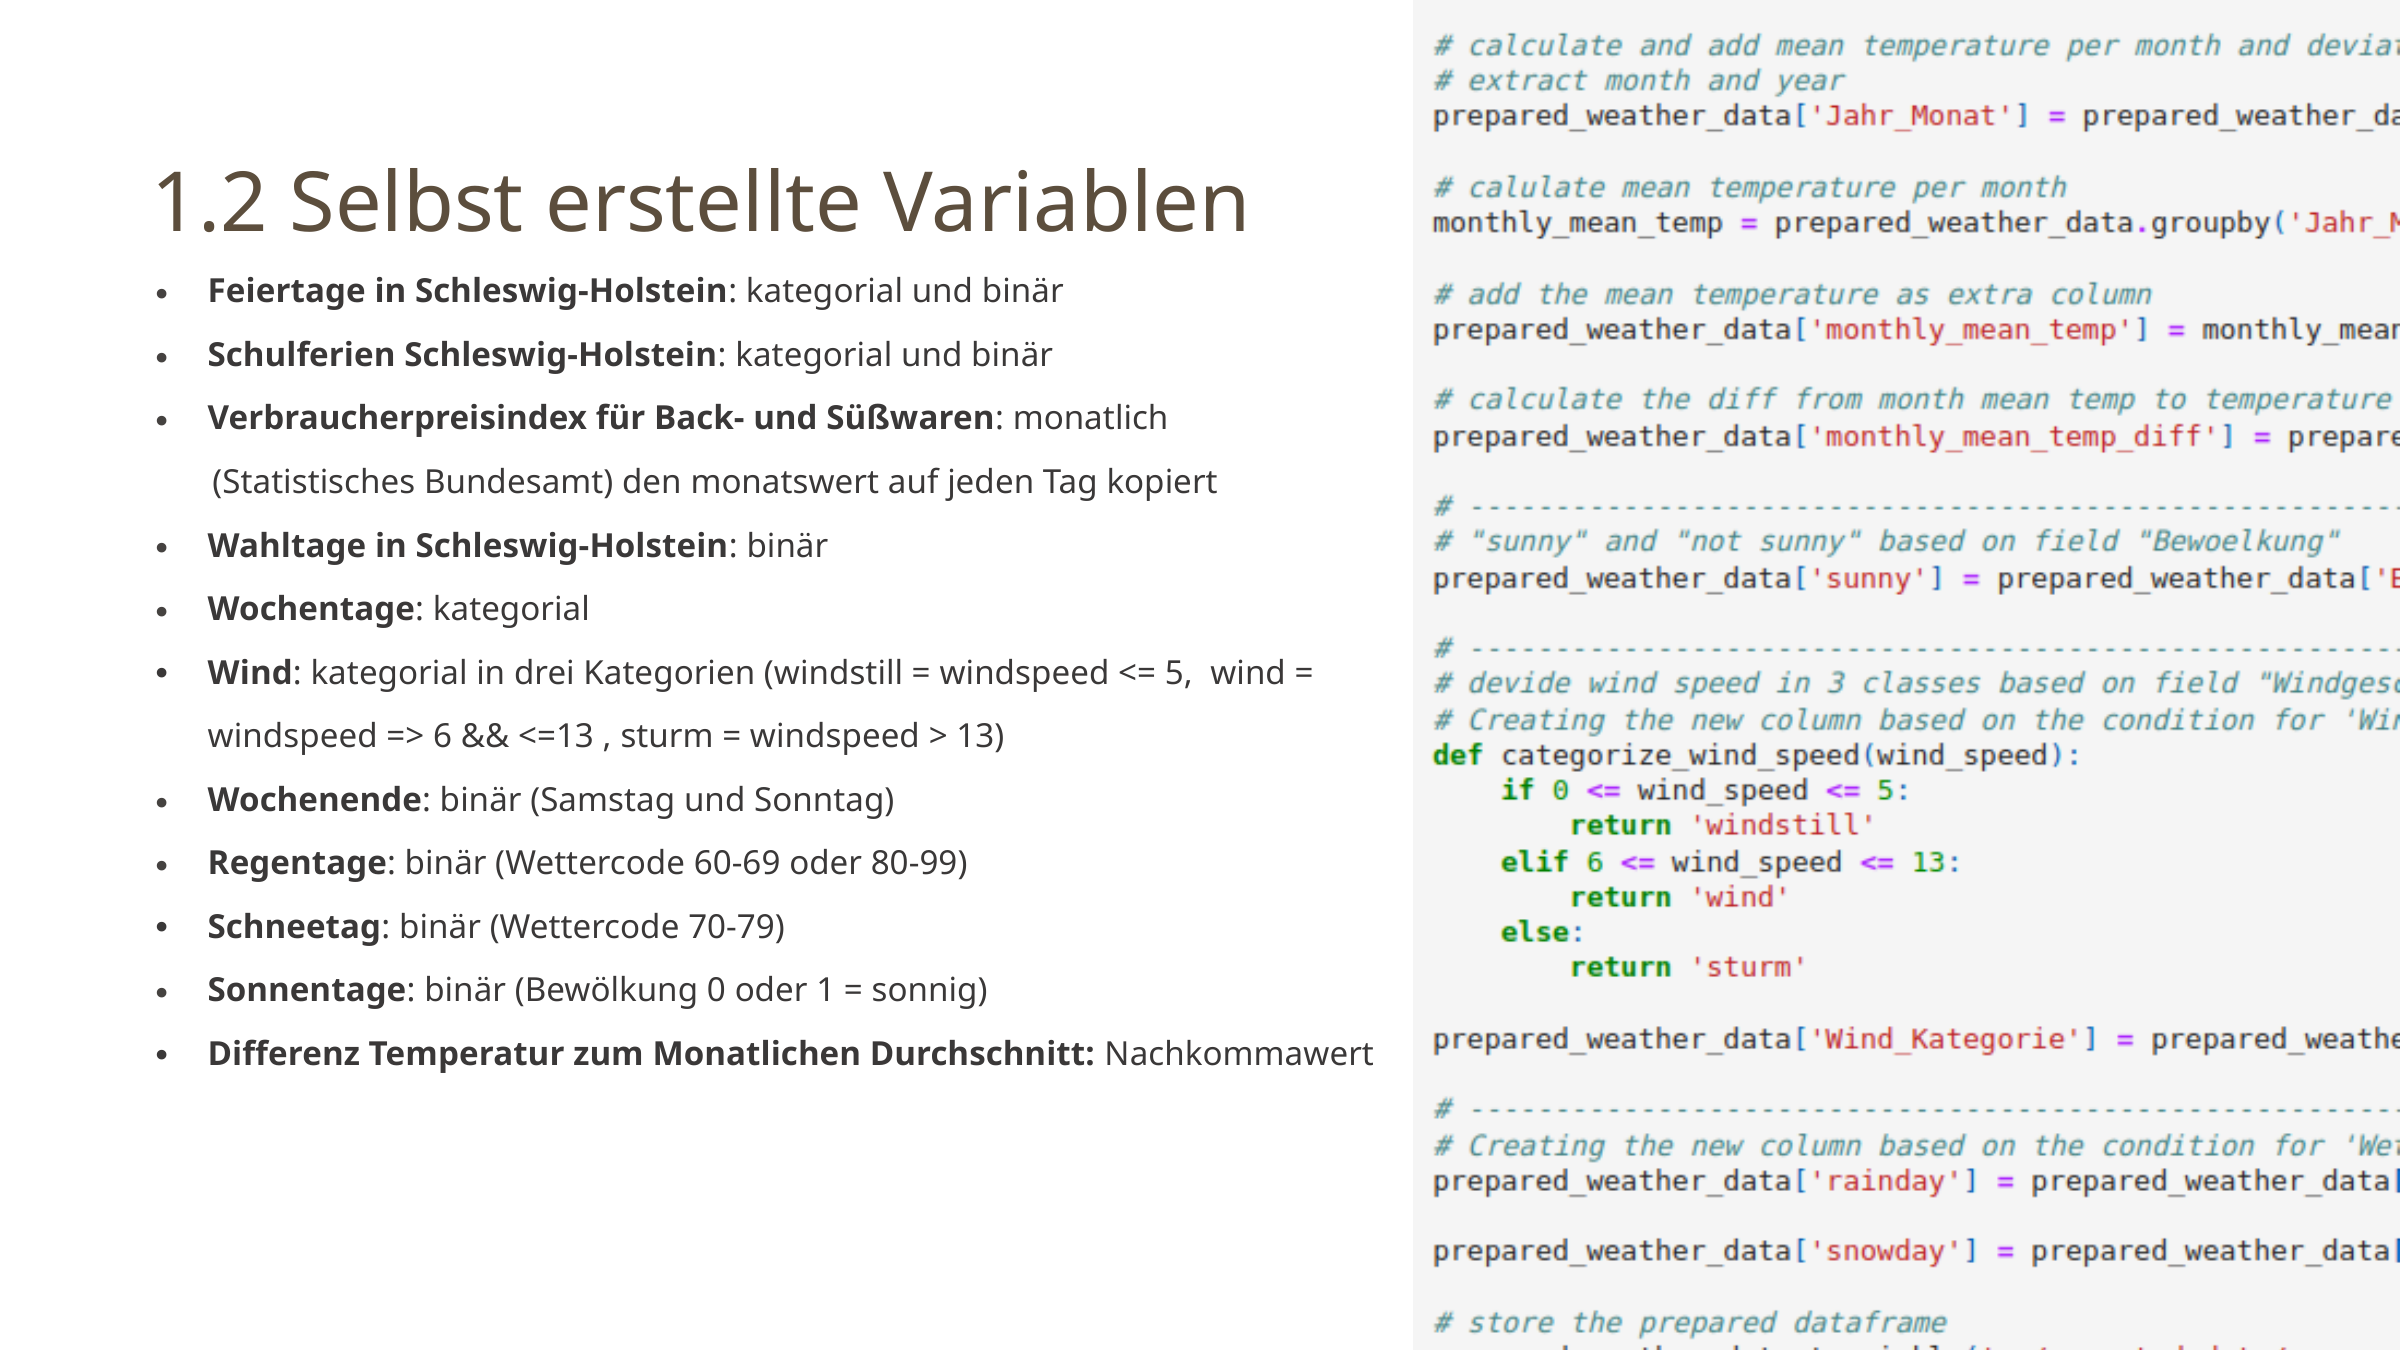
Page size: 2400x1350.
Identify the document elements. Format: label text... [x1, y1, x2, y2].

picture [1413, 0, 2400, 1350]
text_box Feiertage in Schleswig-Holstein: kategorial und binär Schulferien Schleswig-Holstein: kategorial und binär Verbraucherpreisindex für Back- und Süßwaren: monatlich (Statistisches Bundesamt) den monatswert auf jeden Tag kopiert Wahltage in Schleswig-Holstein: binär Wochentage: kategorial Wind: kategorial in drei Kategorien (windstill = windspeed <= 5, wind = windspeed => 6 && <=13 , sturm = windspeed > 13) Wochenende: binär (Samstag und Sonntag) Regentage: binär (Wettercode 60-69 oder 80-99) Schneetag: binär (Wettercode 70-79) Sonnentage: binär (Bewölkung 0 oder 1 = sonnig) Differenz Temperatur zum Monatlichen Durchschnitt: Nachkommawert [136, 238, 1401, 1288]
text_box 1.2 Selbst erstellte Variablen [136, 77, 1408, 214]
